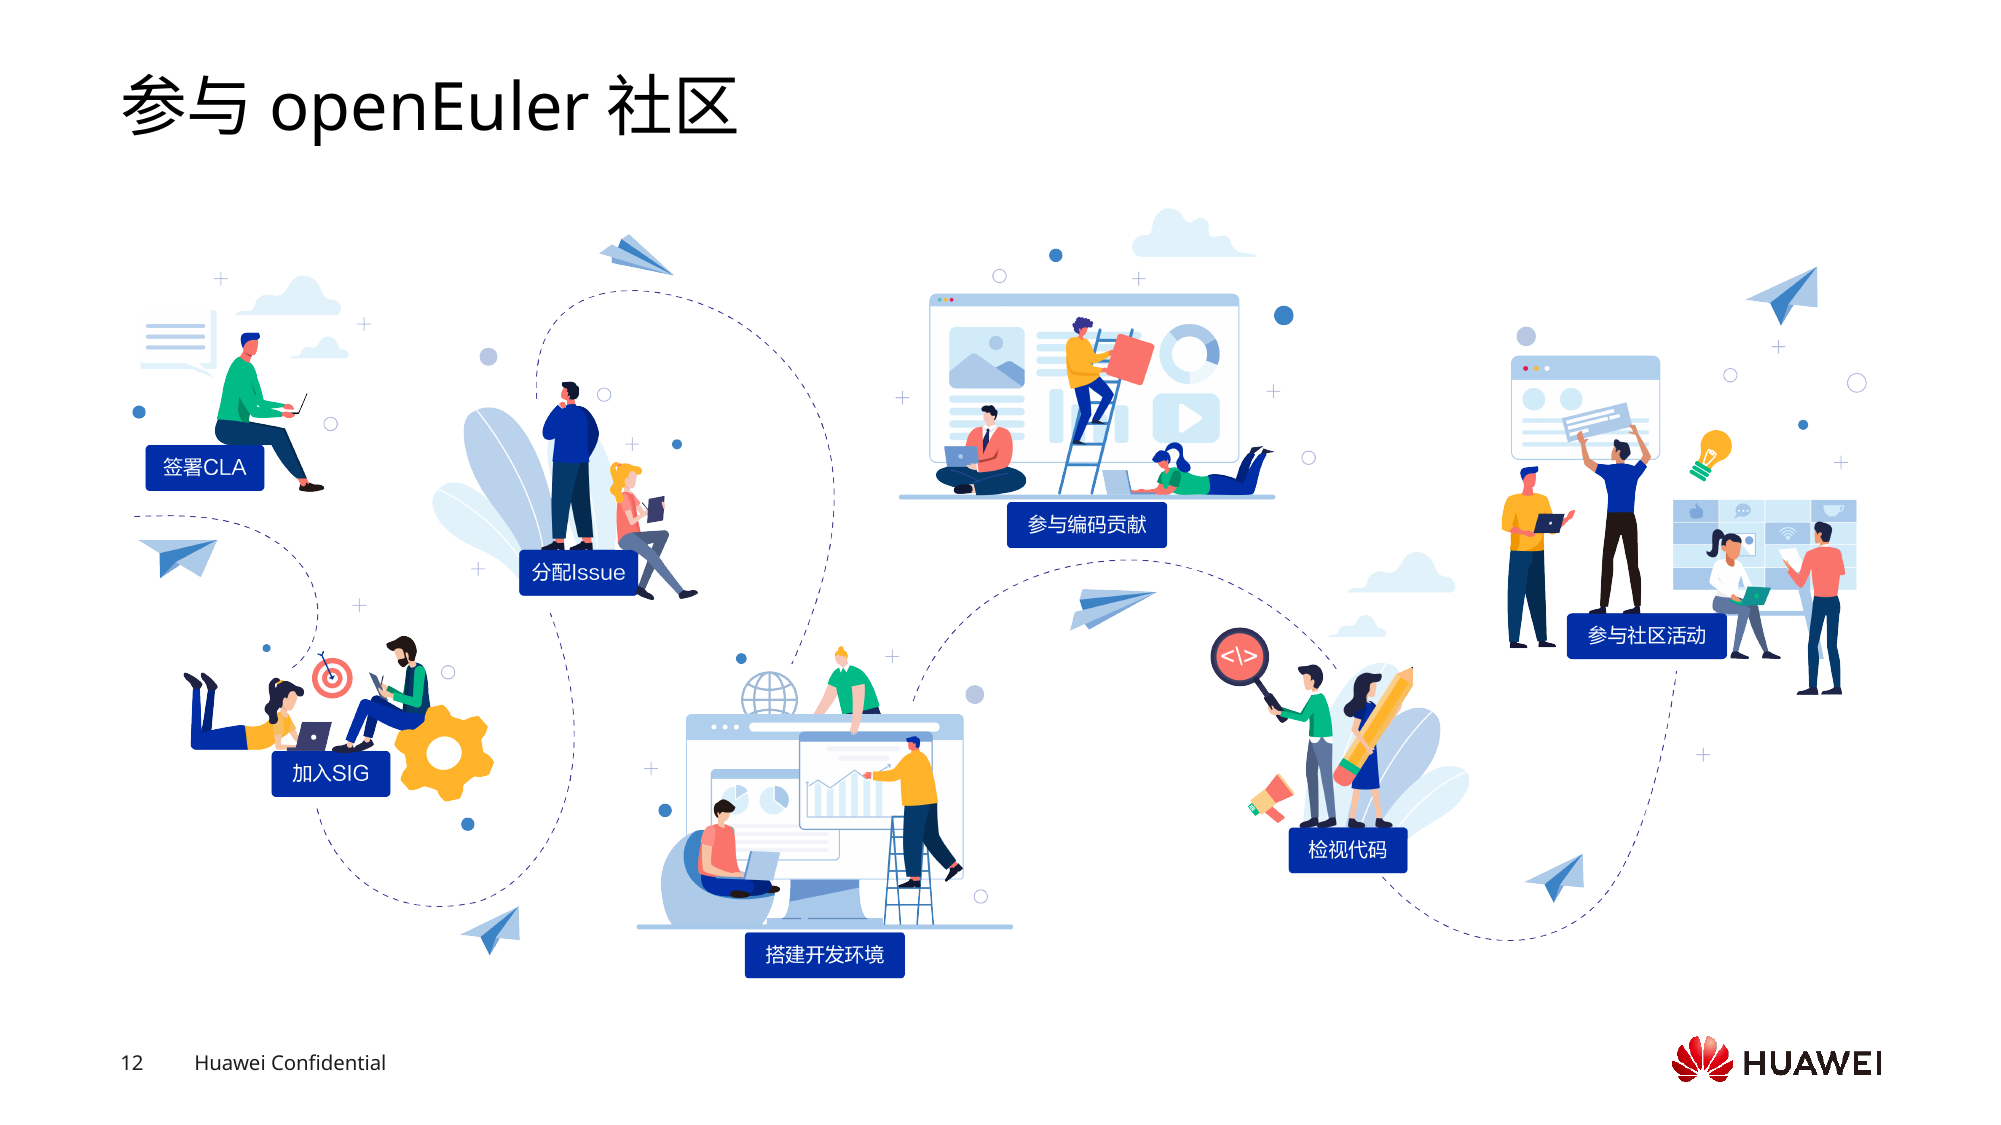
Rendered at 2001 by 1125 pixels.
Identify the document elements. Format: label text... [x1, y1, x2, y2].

title 参与openEuler社区 [120, 73, 1880, 155]
picture [1672, 1036, 1881, 1082]
picture [129, 198, 1871, 989]
